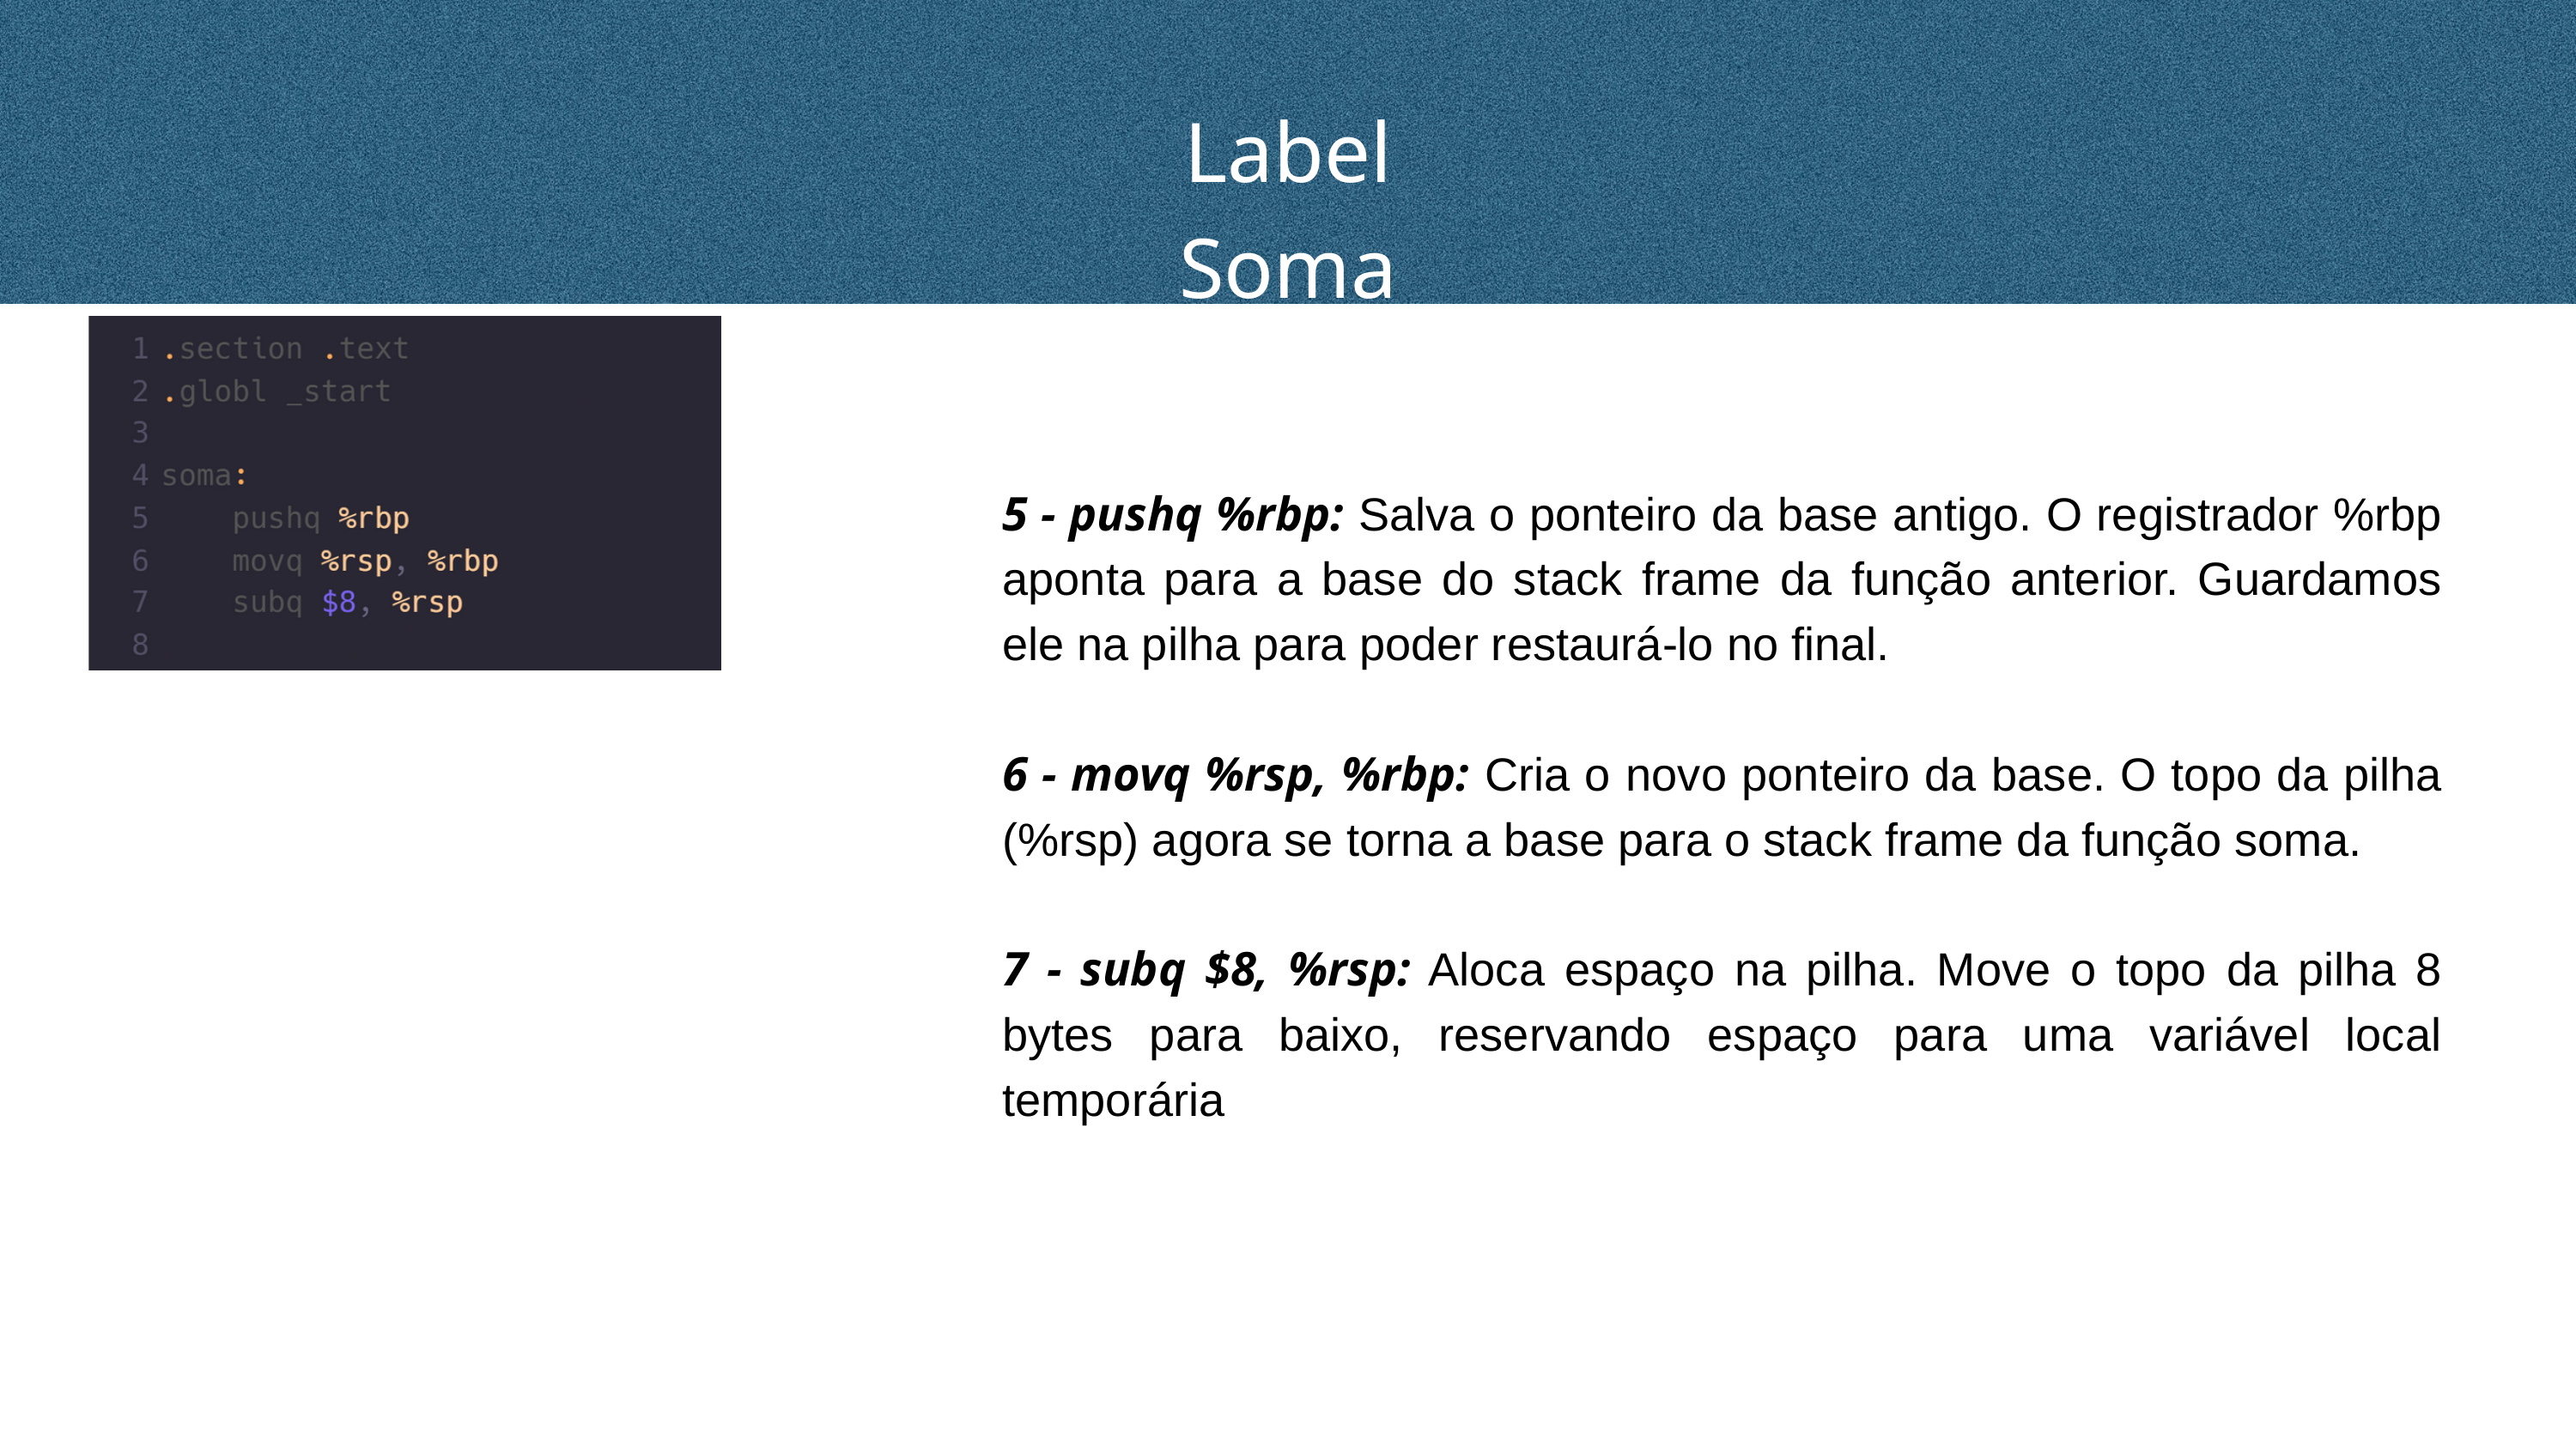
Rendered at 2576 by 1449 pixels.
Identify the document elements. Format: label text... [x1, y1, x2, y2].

text_box Label Soma [1070, 83, 1506, 315]
text_box [0, 0, 2576, 304]
text_box [88, 316, 721, 670]
text_box 5 - pushq %rbp: Salva o ponteiro da base antigo. O registrador %rbp aponta para a base do stack frame da função anterior. Guardamos ele na pilha para poder restaurá-lo no final. 6 - movq %rsp, %rbp: Cria o novo ponteiro da base. O topo da pilha (%rsp) agora se torna a base para o stack frame da função soma. 7 - subq $8, %rsp: Aloca espaço na pilha. Move o topo da pilha 8 bytes para baixo, reservando espaço para uma variável local temporária [1002, 475, 2444, 1191]
